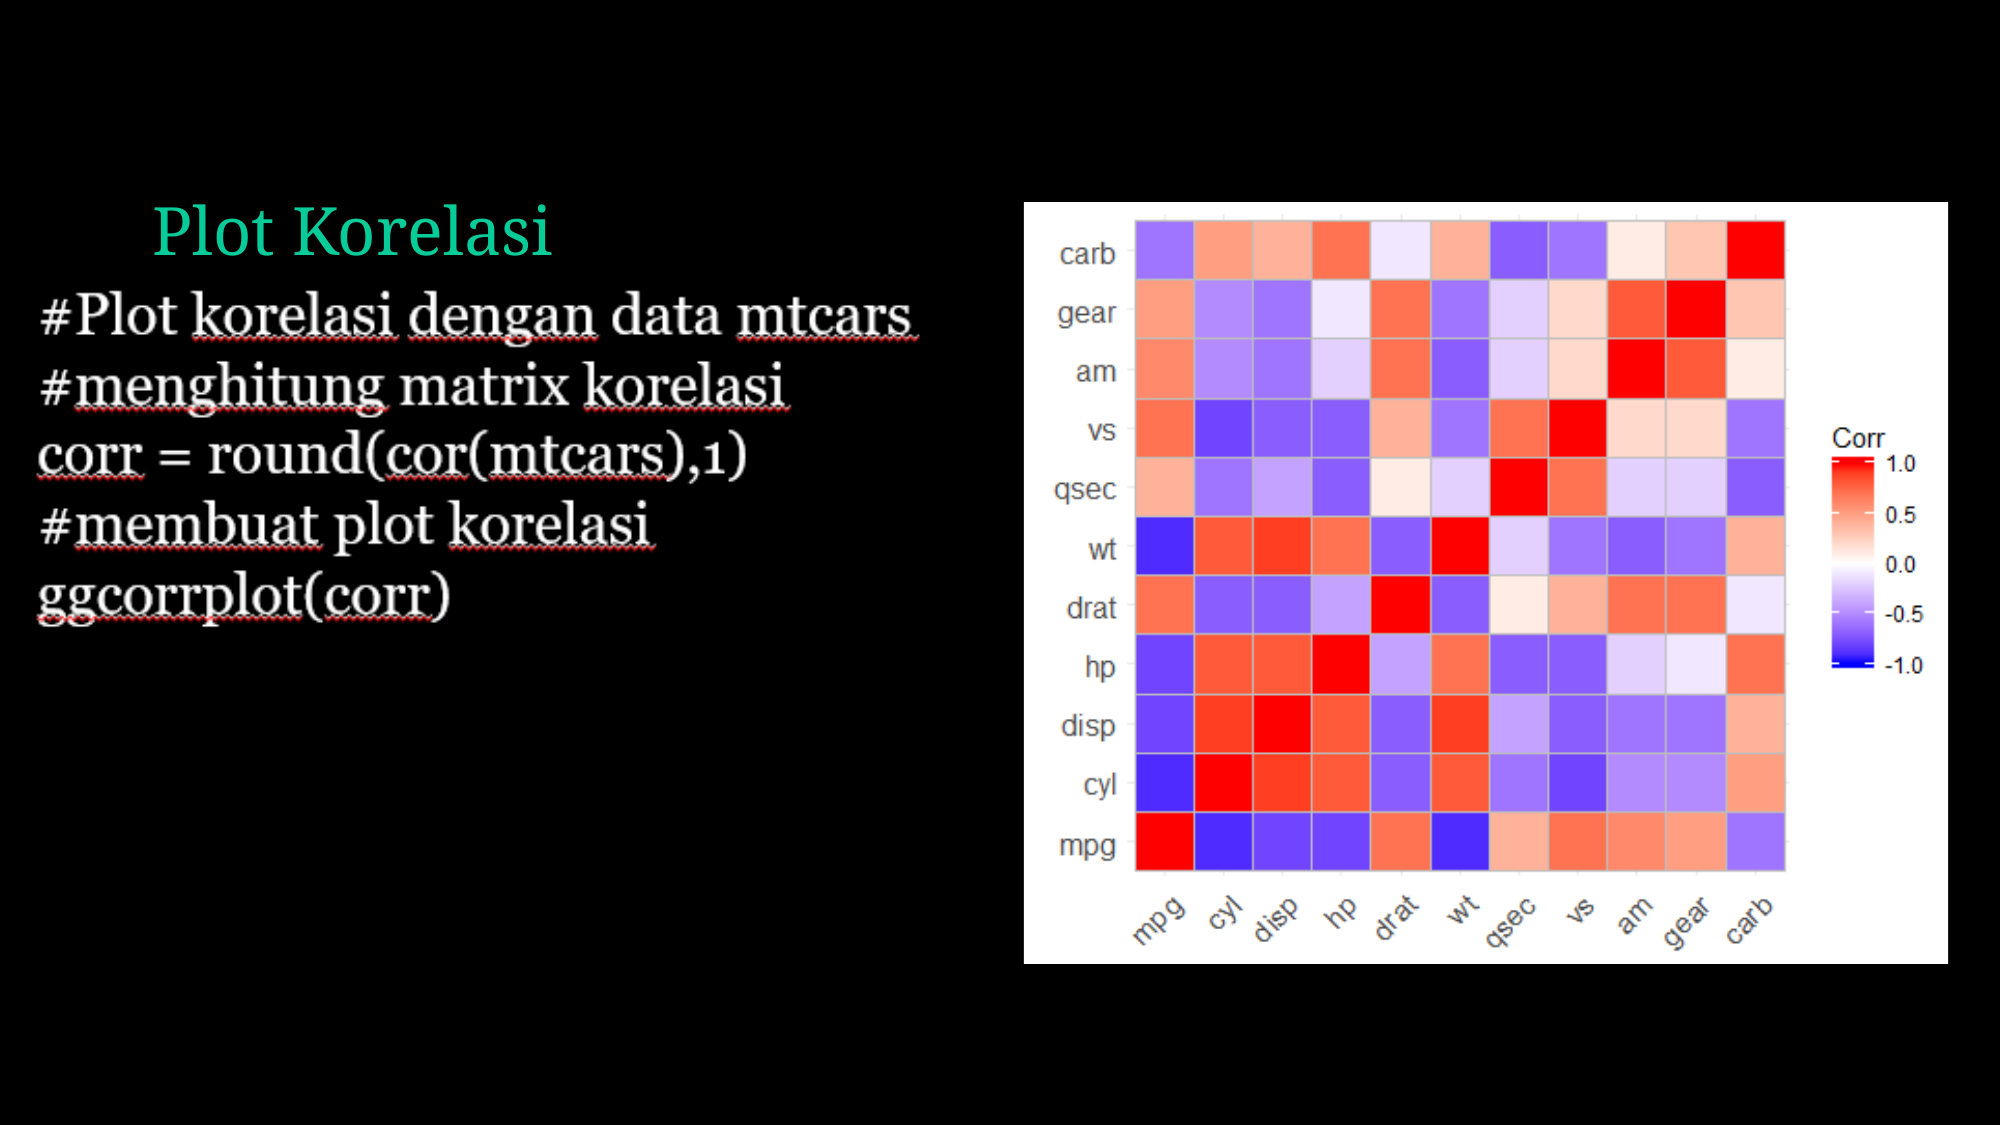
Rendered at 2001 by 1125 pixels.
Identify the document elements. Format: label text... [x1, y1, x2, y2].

title Plot Korelasi [137, 59, 1863, 278]
picture [1023, 202, 1949, 964]
picture [31, 277, 980, 653]
